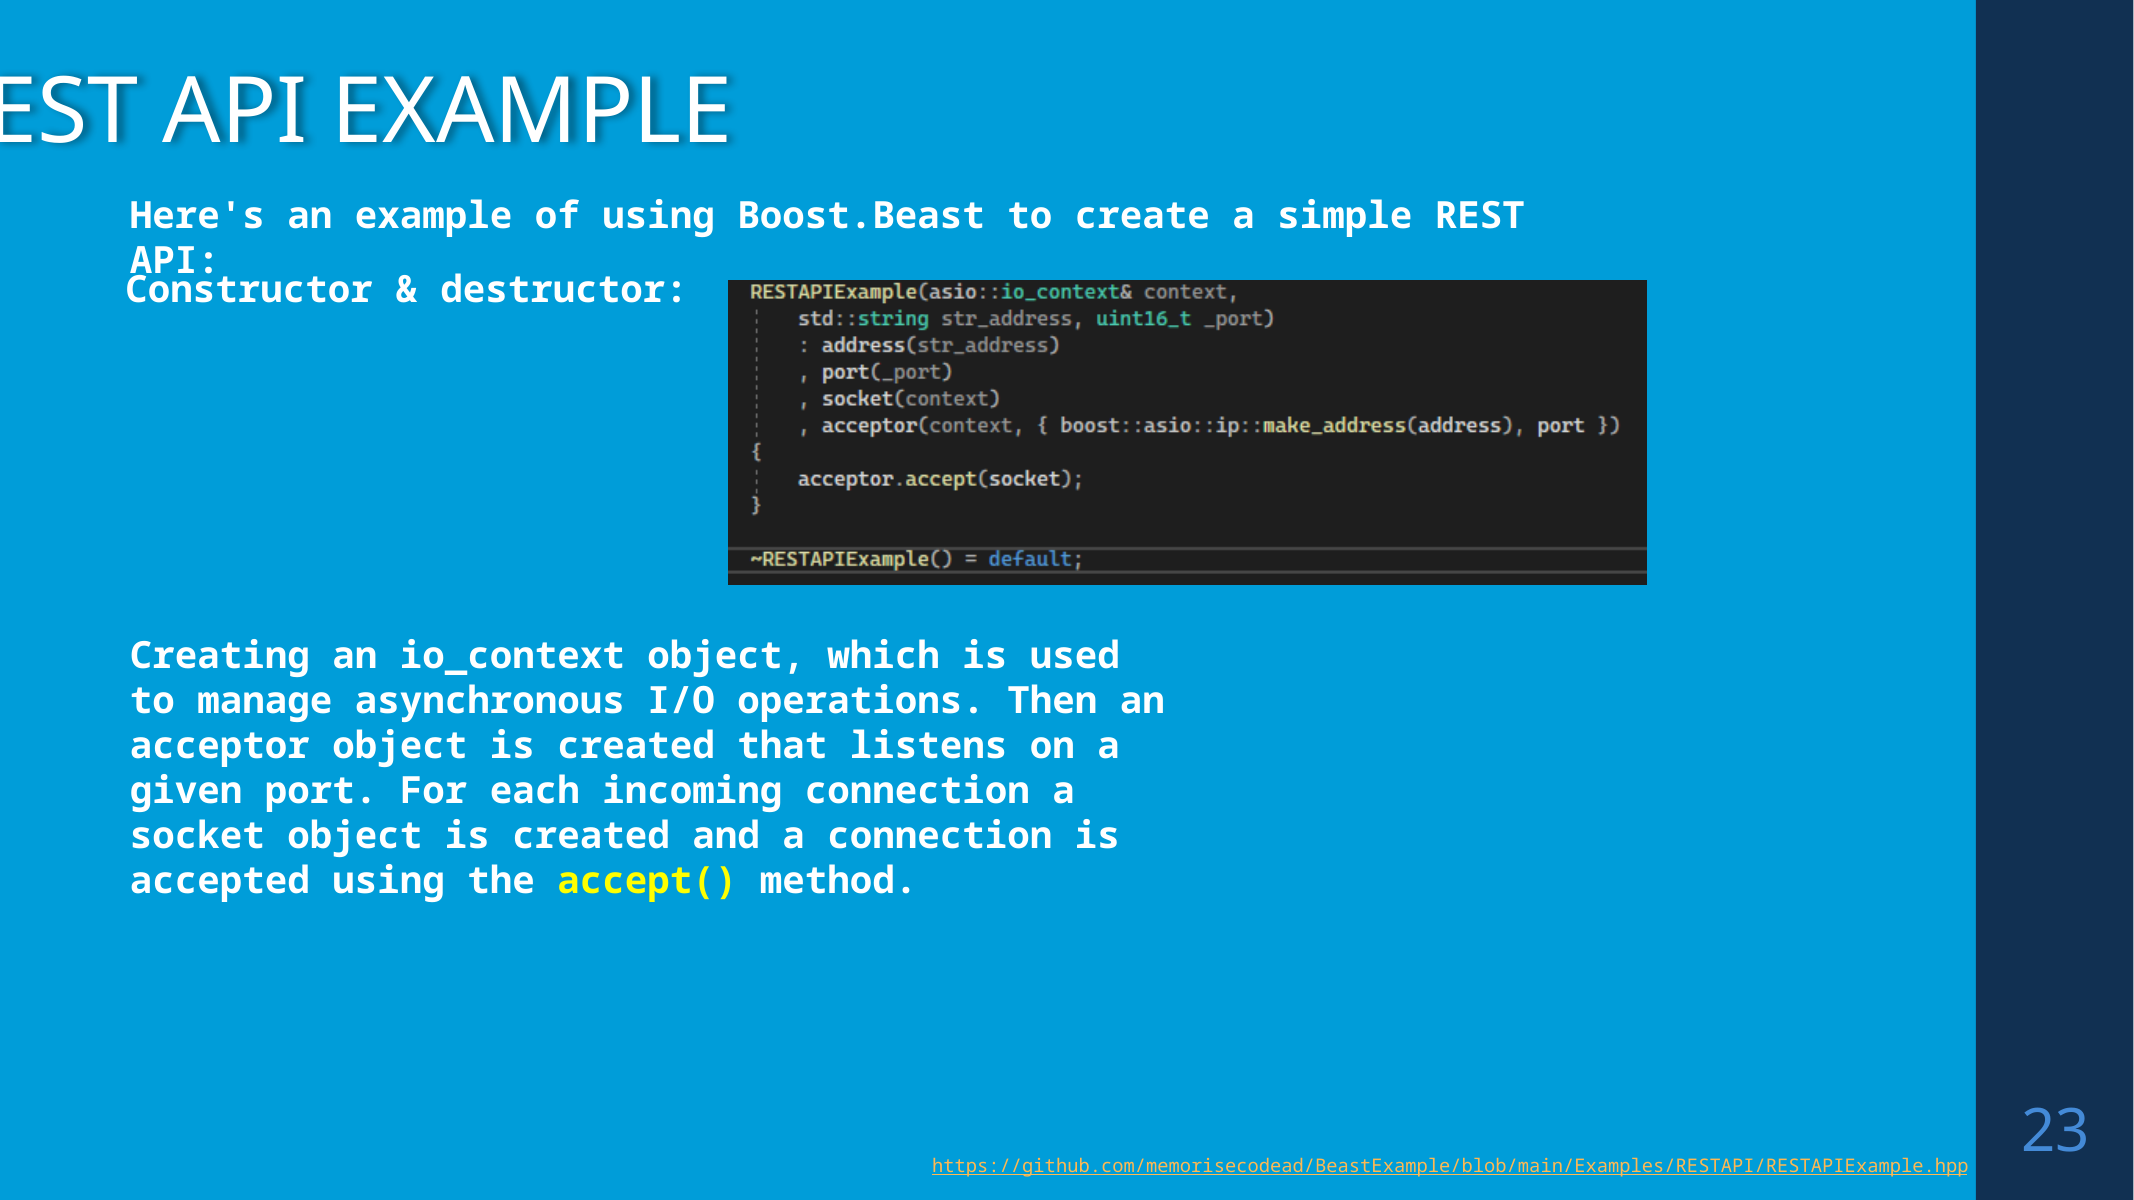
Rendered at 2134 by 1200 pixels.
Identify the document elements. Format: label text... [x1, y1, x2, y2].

picture [729, 281, 1646, 584]
text_box REST API EXAMPLE [0, 43, 748, 279]
text_box https://github.com/memorisecodead/BeastExample/blob/main/Examples/RESTAPI/RESTAPIExample.hpp [917, 1145, 1984, 1187]
text_box Creating an io_context object, which is used to manage asynchronous I/O operations. Then an acceptor object is created that listens on a given port. For each incoming connection a socket object is created and a connection is accepted using the accept() method. [115, 623, 1182, 909]
text_box Here's an example of using Boost.Beast to create a simple REST API: [115, 183, 1642, 289]
slide_number 23 [1975, 1080, 2134, 1184]
text_box Constructor & destructor: [110, 257, 703, 318]
